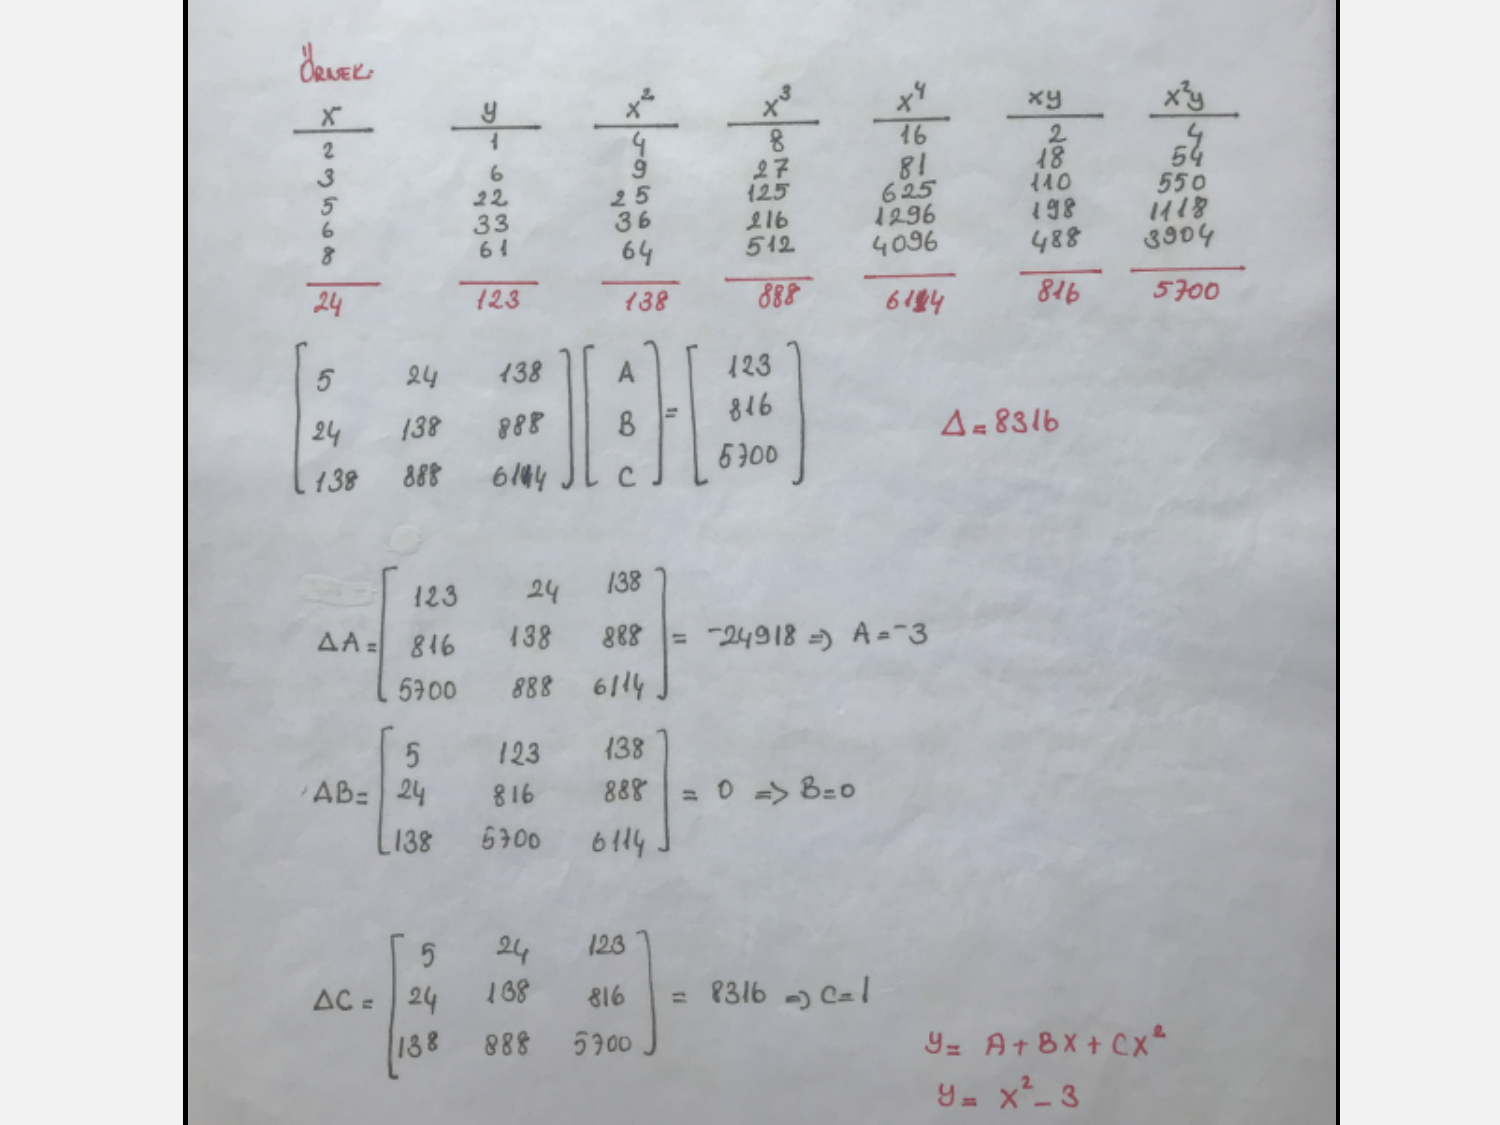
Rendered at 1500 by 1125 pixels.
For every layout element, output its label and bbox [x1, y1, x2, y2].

picture [187, 0, 1337, 1125]
